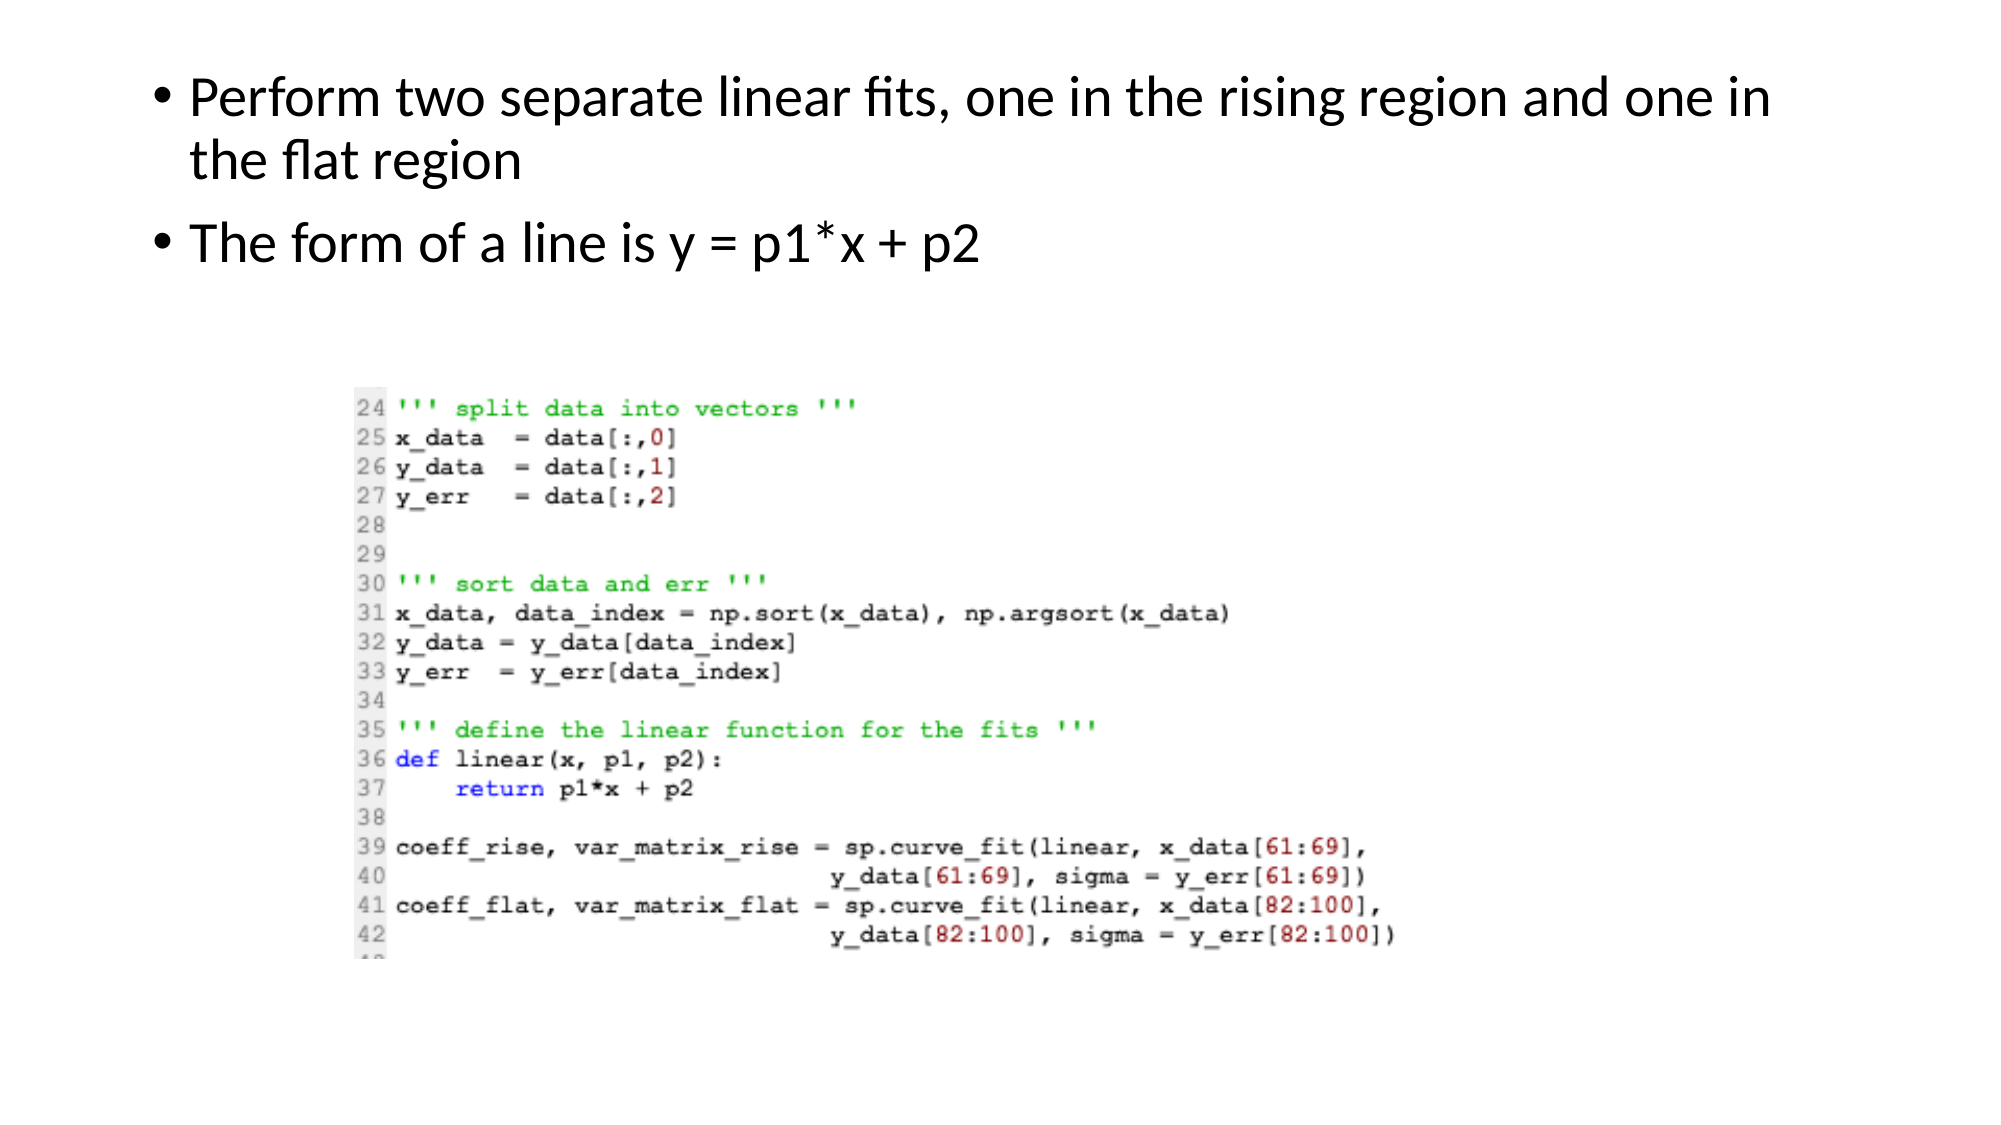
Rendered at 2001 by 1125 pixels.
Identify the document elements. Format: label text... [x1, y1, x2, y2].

list Perform two separate linear fits, one in the rising region and one in the flat region The form of a line is y = p1*x + p2 [137, 58, 1861, 1108]
picture [354, 387, 1424, 959]
